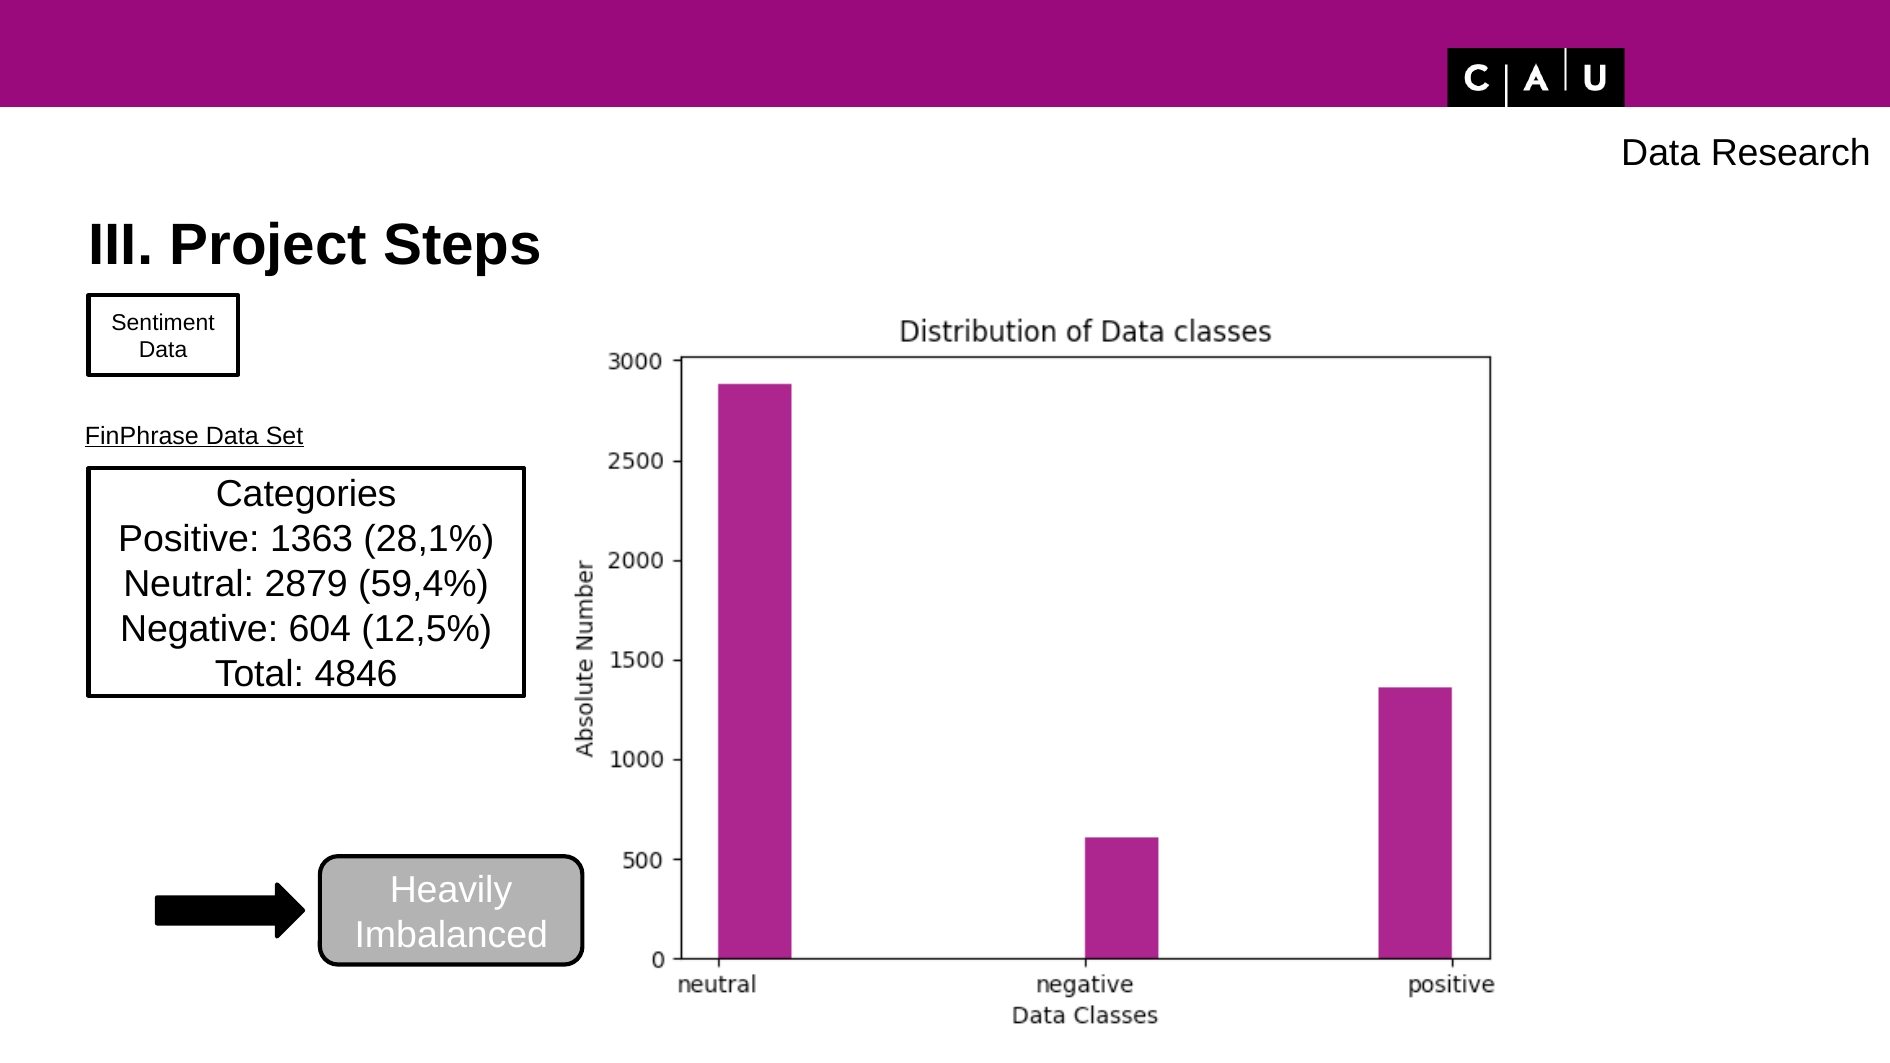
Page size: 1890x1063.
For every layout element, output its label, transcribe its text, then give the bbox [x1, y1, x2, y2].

text_box FinPhrase Data Set [67, 399, 322, 470]
picture [557, 275, 1537, 1035]
text_box Heavily Imbalanced [317, 854, 552, 967]
text_box III. Project Steps [88, 206, 1743, 313]
text_box [154, 882, 306, 939]
picture [0, 0, 1890, 107]
text_box Data Research [1600, 113, 1890, 187]
text_box Categories Positive: 1363 (28,1%) Neutral: 2879 (59,4%) Negative: 604 (12,5%) Total: 4846 [86, 466, 526, 698]
text_box Sentiment Data [86, 293, 240, 377]
